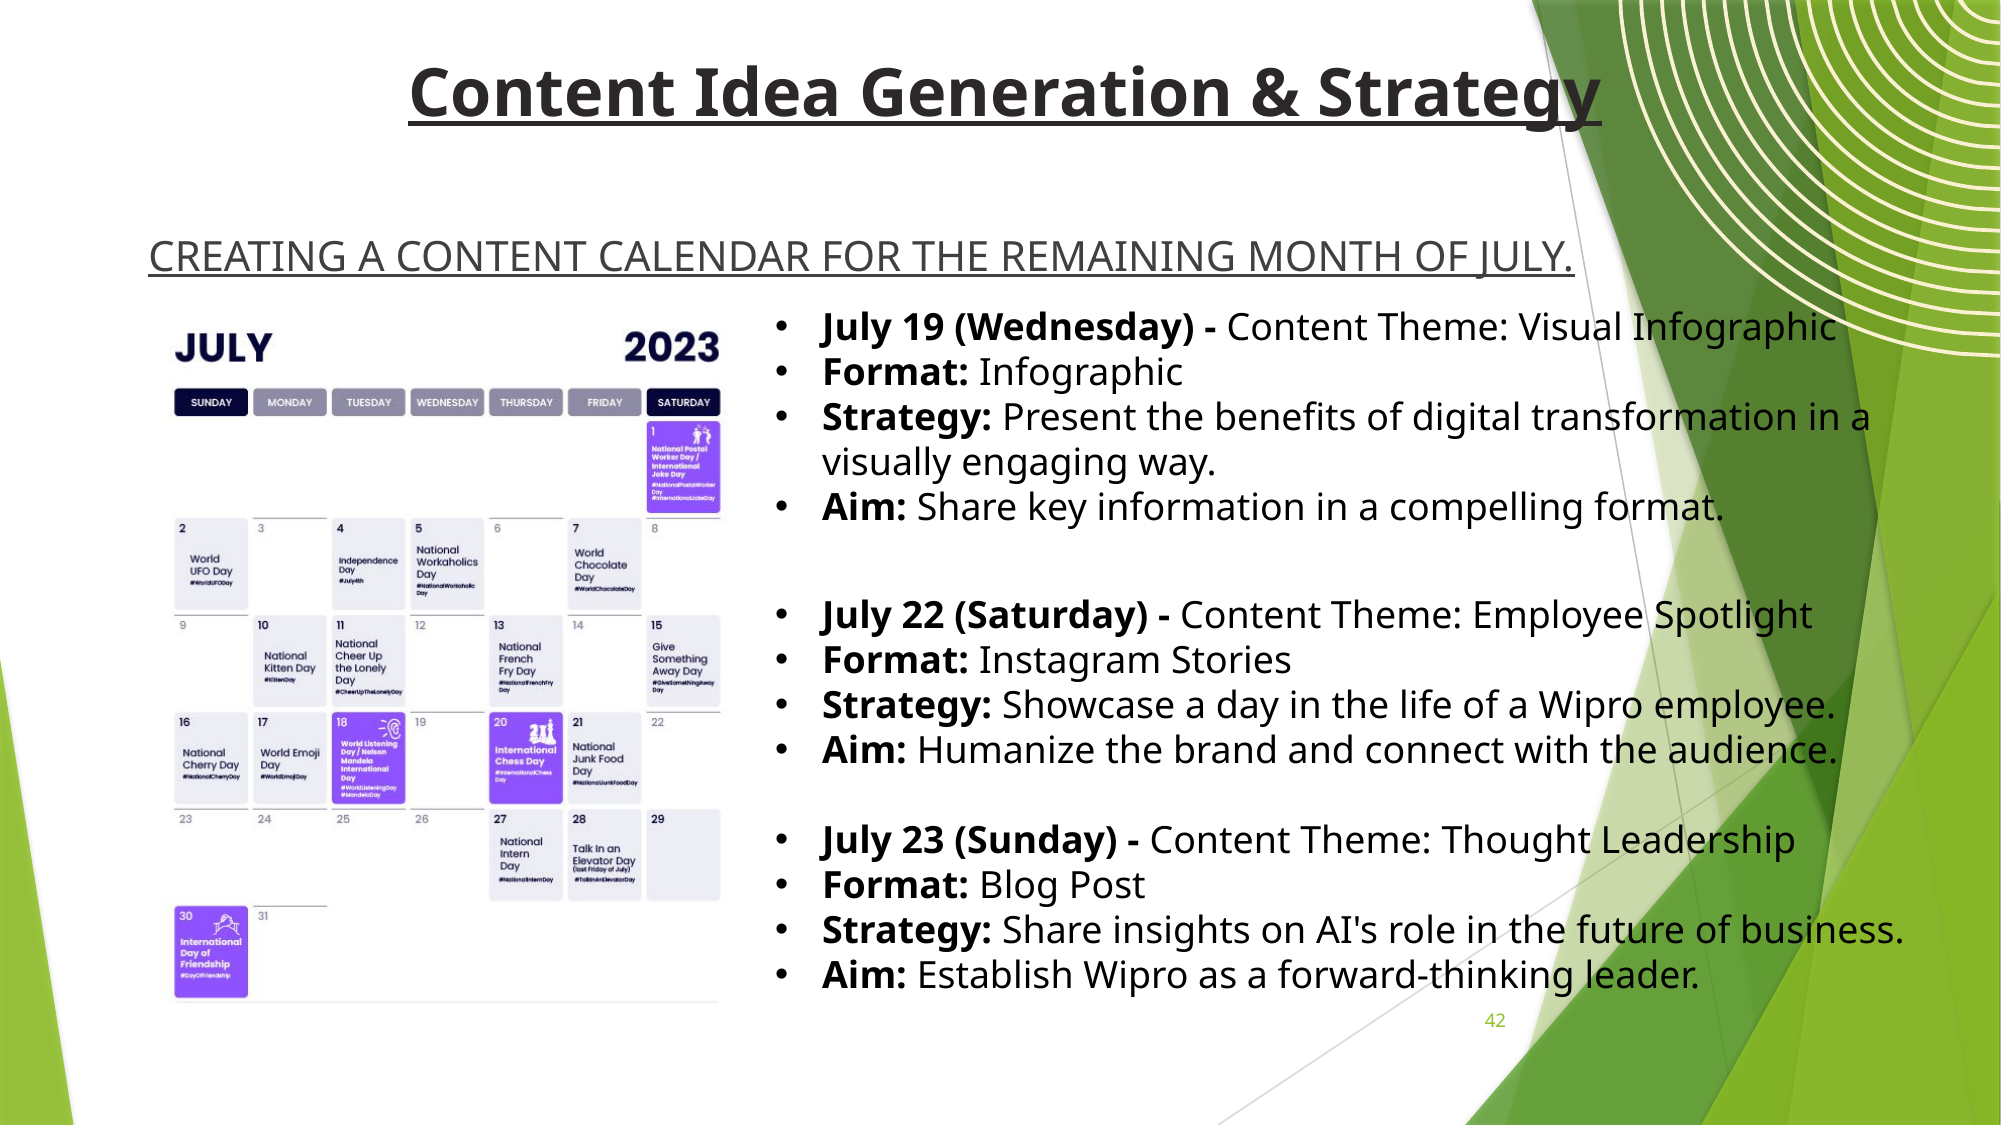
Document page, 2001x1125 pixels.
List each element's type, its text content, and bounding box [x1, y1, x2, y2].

list CREATING A CONTENT CALENDAR FOR THE REMAINING MONTH OF JULY. [133, 221, 1886, 1003]
picture [145, 297, 748, 1003]
title Content Idea Generation & Strategy [393, 41, 1969, 256]
text_box July 22 (Saturday) - Content Theme: Employee Spotlight Format: Instagram Stories Strategy: Showcase a day in the life of a Wipro employee. Aim: Humanize the brand and connect with the audience. July 23 (Sunday) - Content Theme: Thought Leadership Format: Blog Post Strategy: Share insights on AI's role in the future of business. Aim: Establish Wipro as a forward-thinking leader. [760, 583, 1969, 1094]
text_box July 19 (Wednesday) - Content Theme: Visual Infographic Format: Infographic Strategy: Present the benefits of digital transformation in a visually engaging way. Aim: Share key information in a compelling format. [760, 295, 1914, 581]
